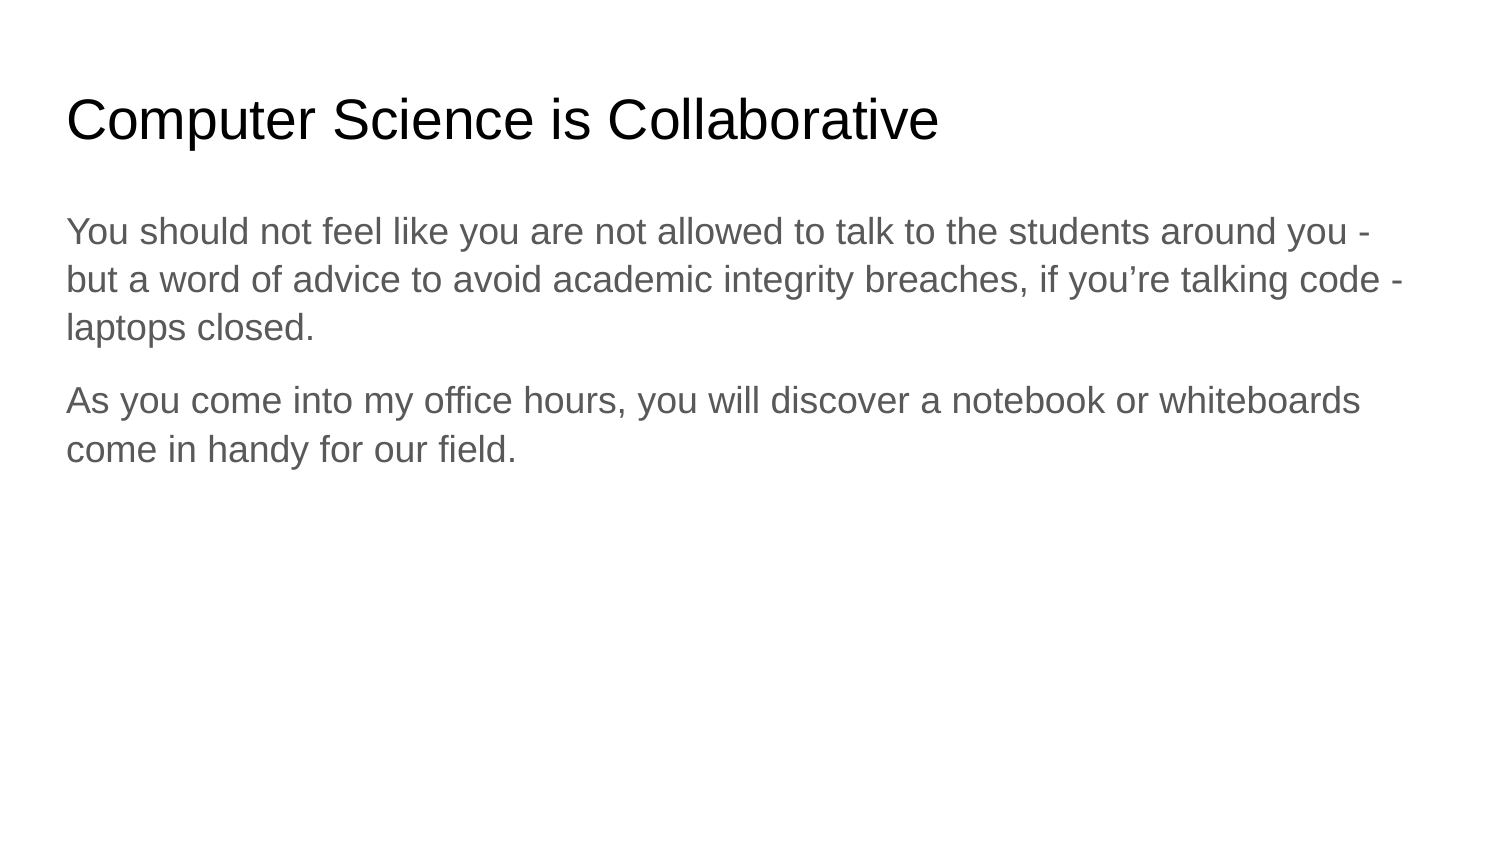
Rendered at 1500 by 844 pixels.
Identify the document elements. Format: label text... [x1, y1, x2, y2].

list You should not feel like you are not allowed to talk to the students around you - but a word of advice to avoid academic integrity breaches, if you’re talking code - laptops closed. As you come into my office hours, you will discover a notebook or whiteboards come in handy for our field. [51, 189, 1449, 750]
title Computer Science is Collaborative [51, 72, 1449, 167]
